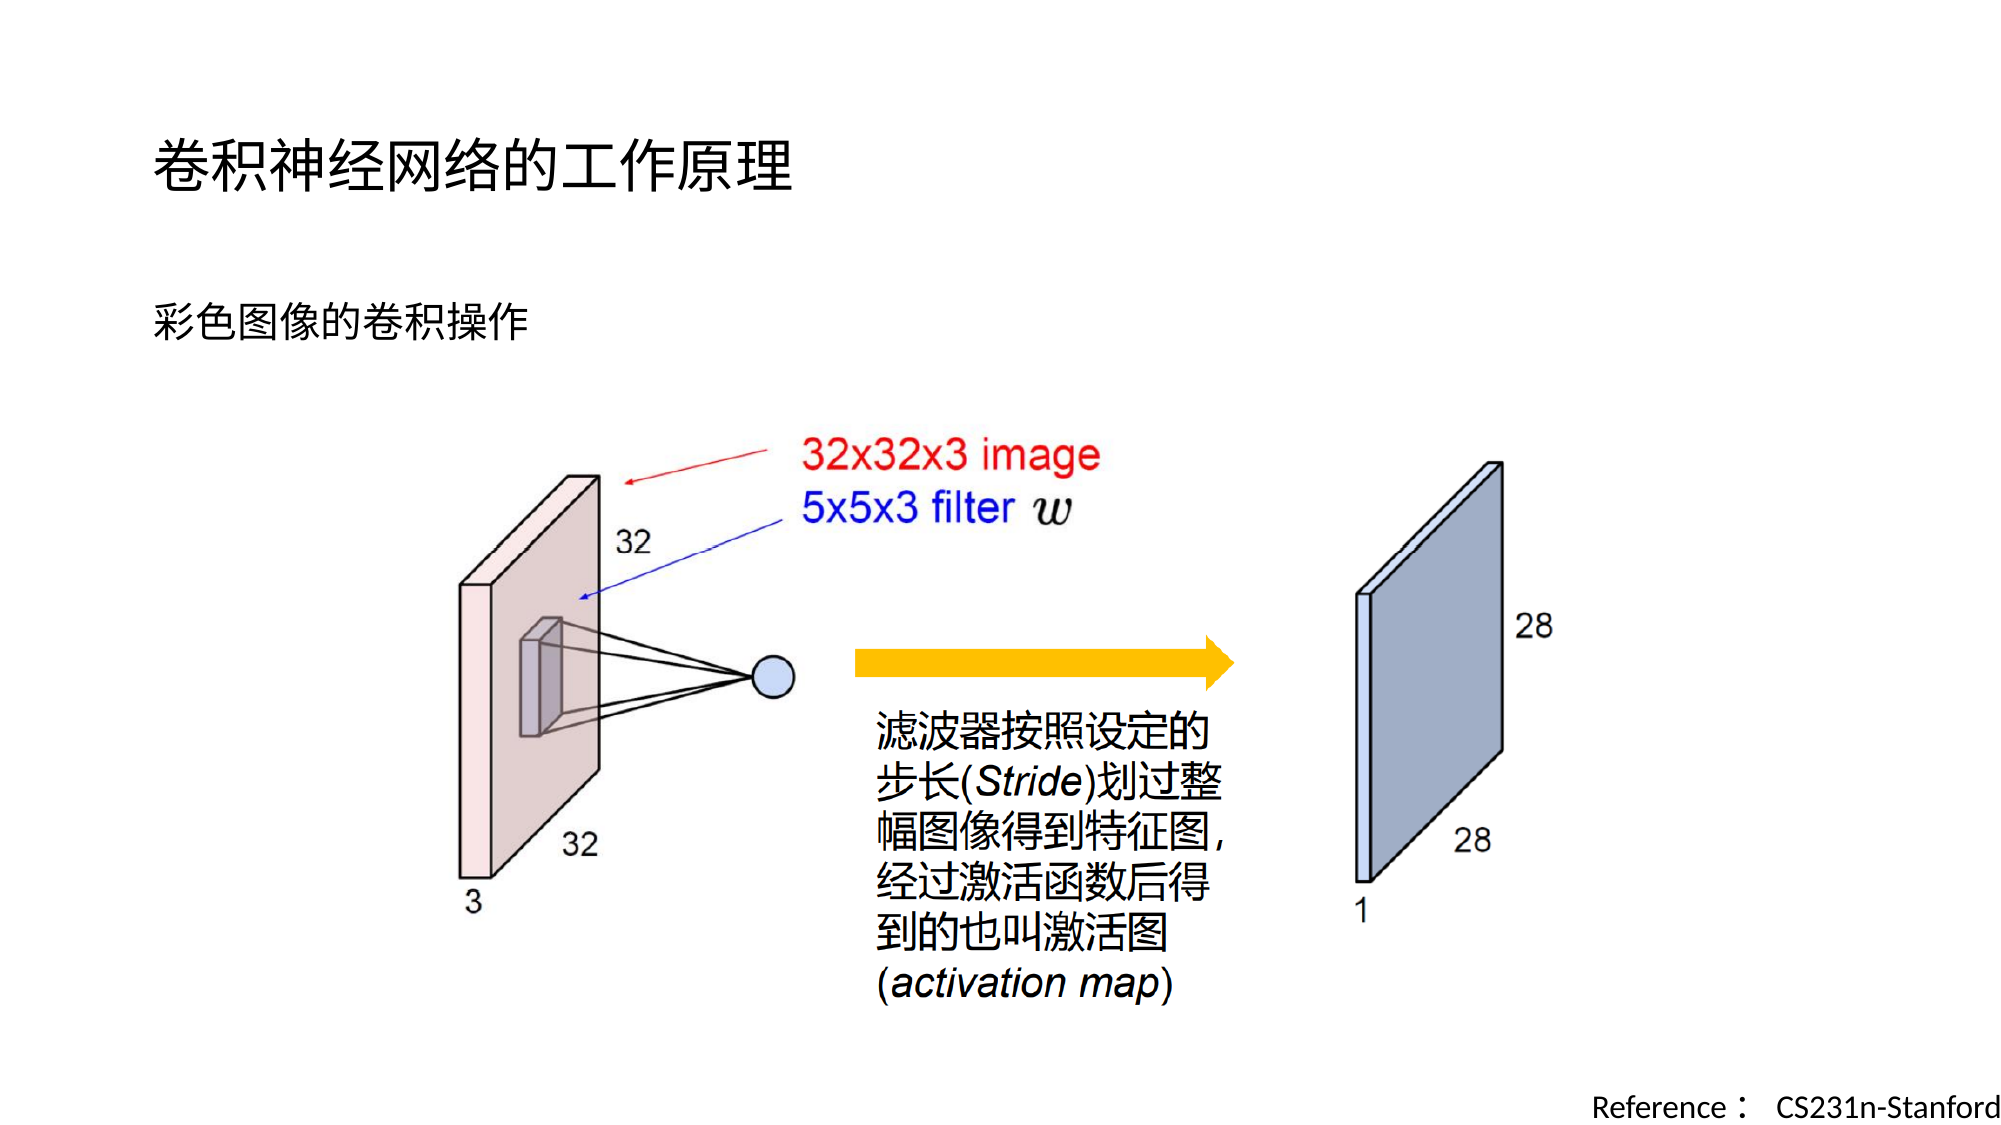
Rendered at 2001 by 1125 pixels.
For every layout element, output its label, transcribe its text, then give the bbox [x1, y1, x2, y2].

text_box Reference：CS231n-Stanford [1577, 1078, 2000, 1125]
title 卷积神经网络的工作原理 [137, 59, 816, 278]
text_box 彩色图像的卷积操作 [139, 288, 545, 354]
picture [403, 384, 1597, 1018]
